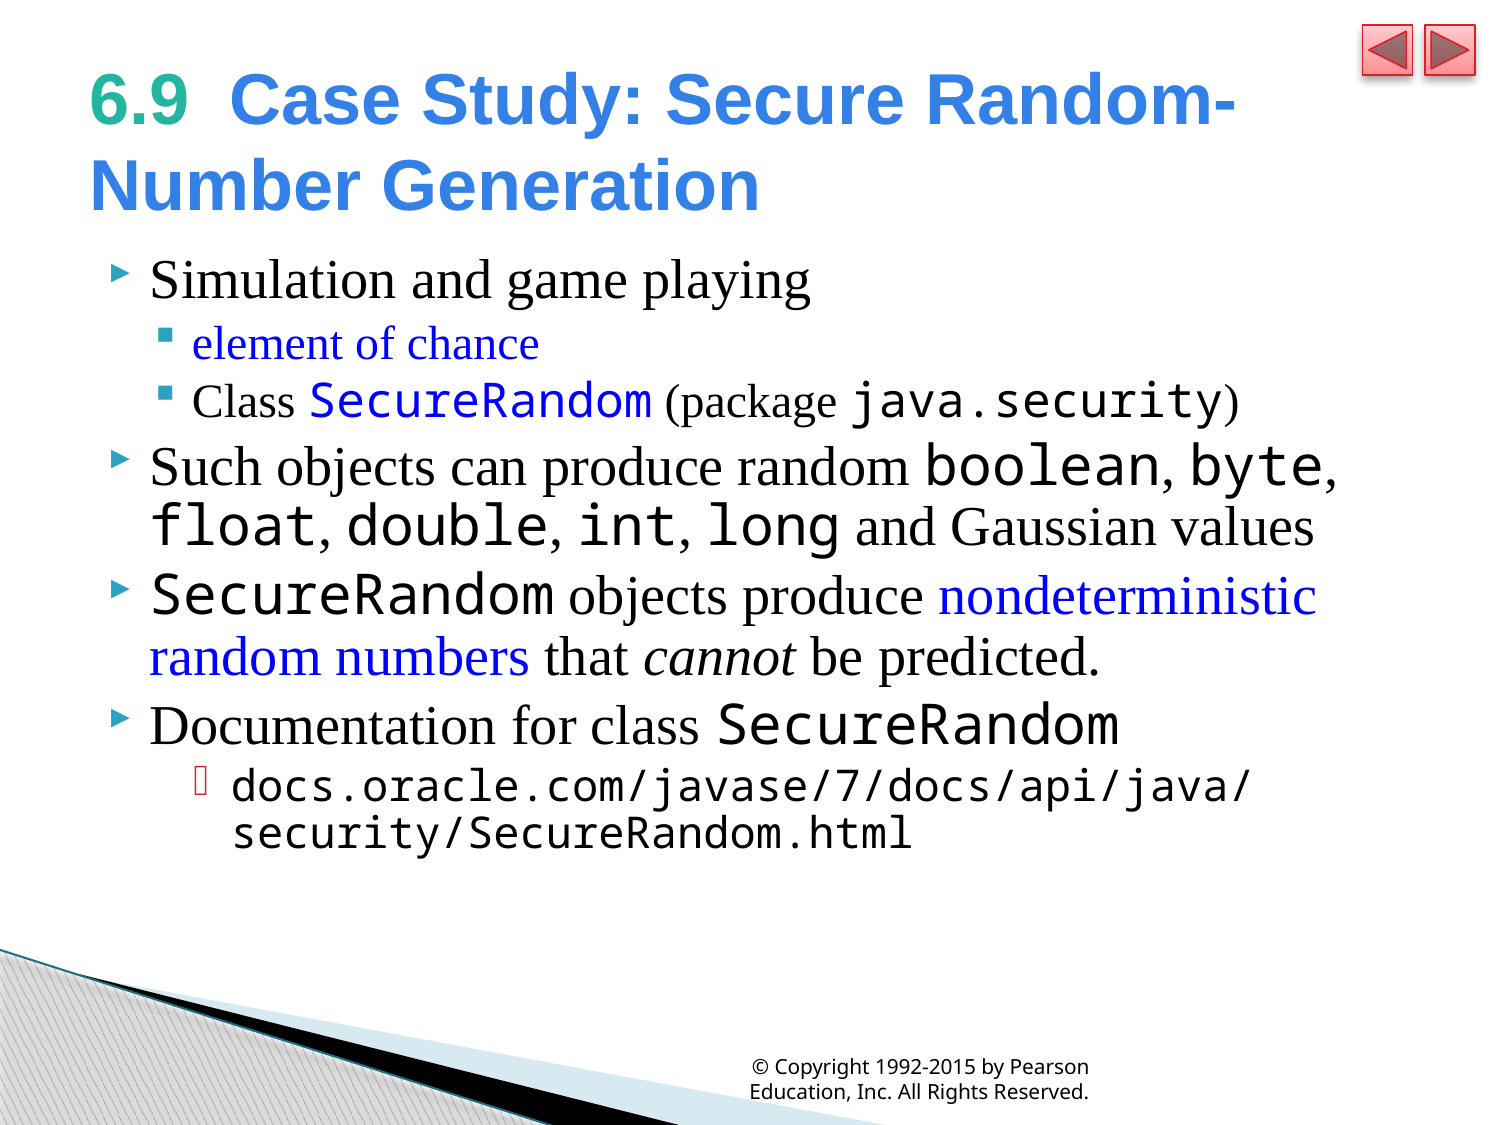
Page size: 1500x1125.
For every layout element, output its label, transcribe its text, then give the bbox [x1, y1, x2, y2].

list Simulation and game playing element of chance Class SecureRandom (package java.security) Such objects can produce random boolean, byte, float, double, int, long and Gaussian values SecureRandom objects produce nondeterministic random numbers that cannot be predicted. Documentation for class SecureRandom docs.oracle.com/javase/7/docs/api/java/ security/SecureRandom.html [75, 242, 1425, 986]
footer © Copyright 1992-2015 by Pearson Education, Inc. All Rights Reserved. [650, 1051, 1105, 1112]
title 6.9 Case Study: Secure Random-Number Generation [75, 45, 1425, 233]
